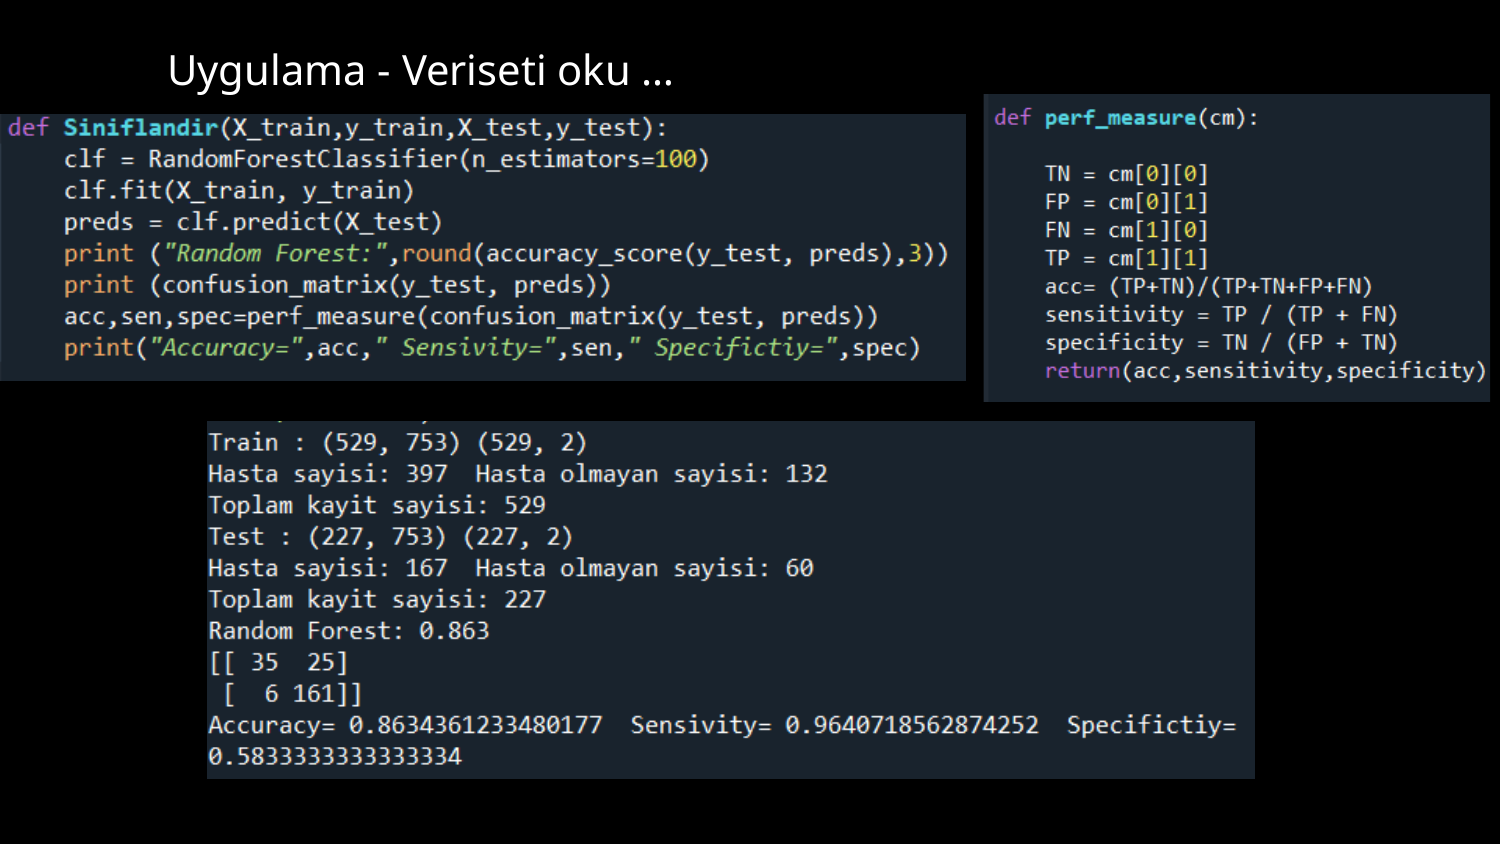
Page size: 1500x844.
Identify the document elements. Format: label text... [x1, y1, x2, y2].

picture [207, 421, 1255, 779]
title Uygulama - Veriseti oku … [152, 0, 1338, 144]
picture [0, 114, 966, 381]
text_box [68, 201, 1461, 799]
picture [983, 93, 1491, 402]
